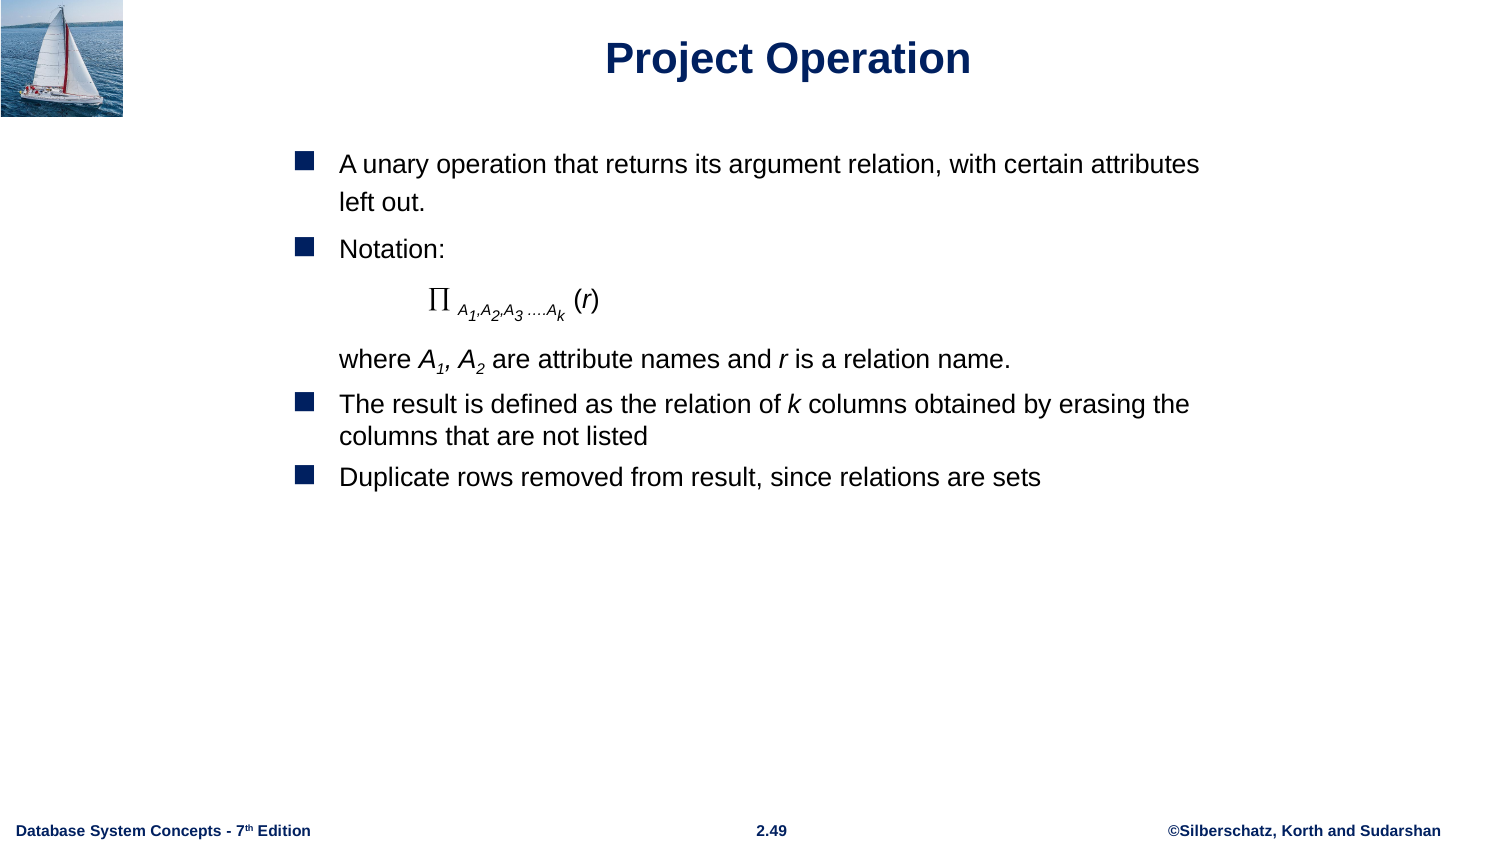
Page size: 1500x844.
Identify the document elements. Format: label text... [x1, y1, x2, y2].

picture [0, 0, 123, 117]
list A unary operation that returns its argument relation, with certain attributes left out. Notation:  A1,A2,A3 ….Ak (r) where A1, A2 are attribute names and r is a relation name. The result is defined as the relation of k columns obtained by erasing the columns that are not listed Duplicate rows removed from result, since relations are sets [282, 132, 1228, 733]
title Project Operation [125, 14, 1452, 90]
